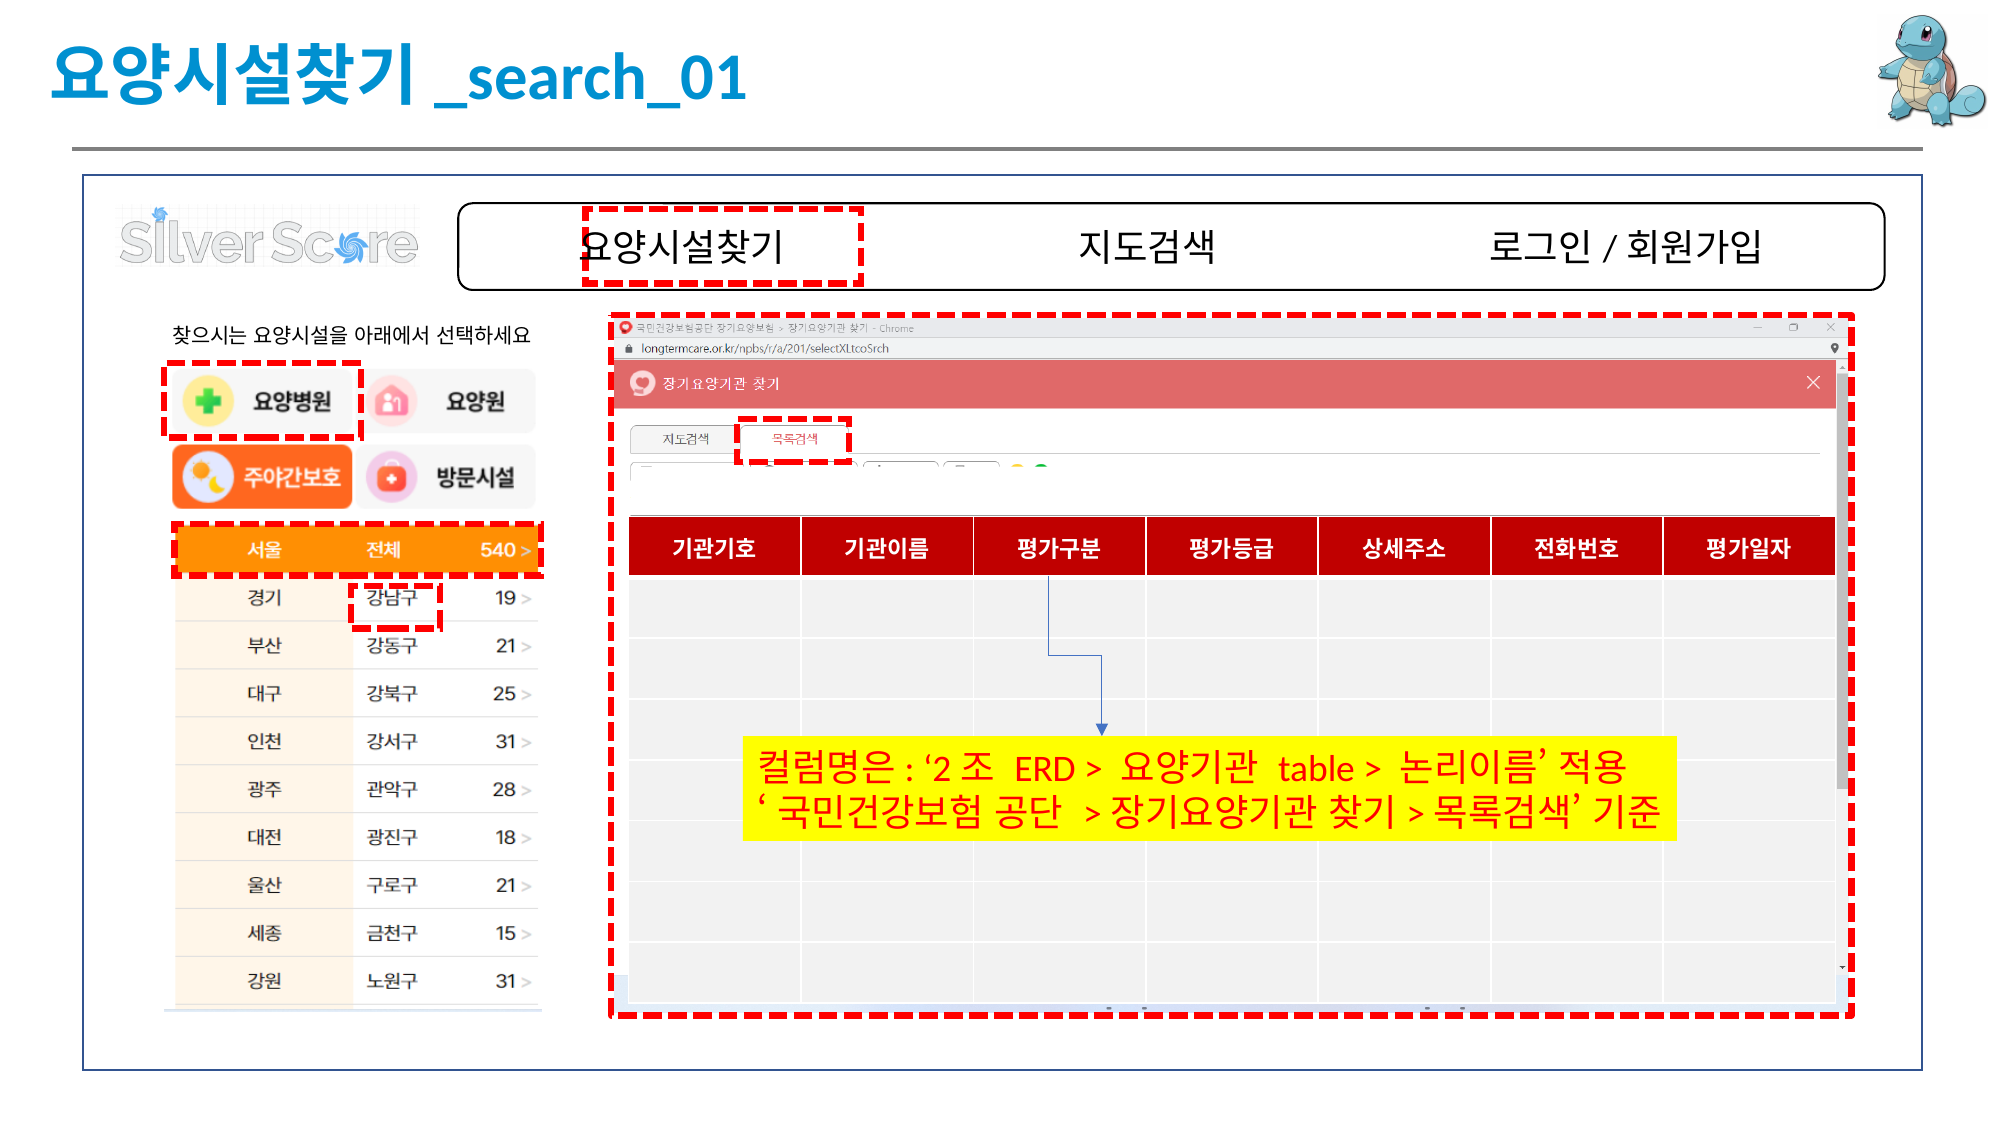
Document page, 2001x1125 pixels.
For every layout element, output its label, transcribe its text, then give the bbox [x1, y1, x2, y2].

picture [115, 204, 420, 267]
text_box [994, 629, 1156, 683]
picture [614, 318, 1849, 1013]
text_box 요양시설찾기_search_01 [34, 25, 764, 121]
text_box [82, 174, 1923, 1071]
picture [161, 364, 542, 1012]
text_box 요양시설찾기 지도검색 로그인/회원가입 [457, 202, 1886, 291]
picture [1877, 14, 1988, 129]
